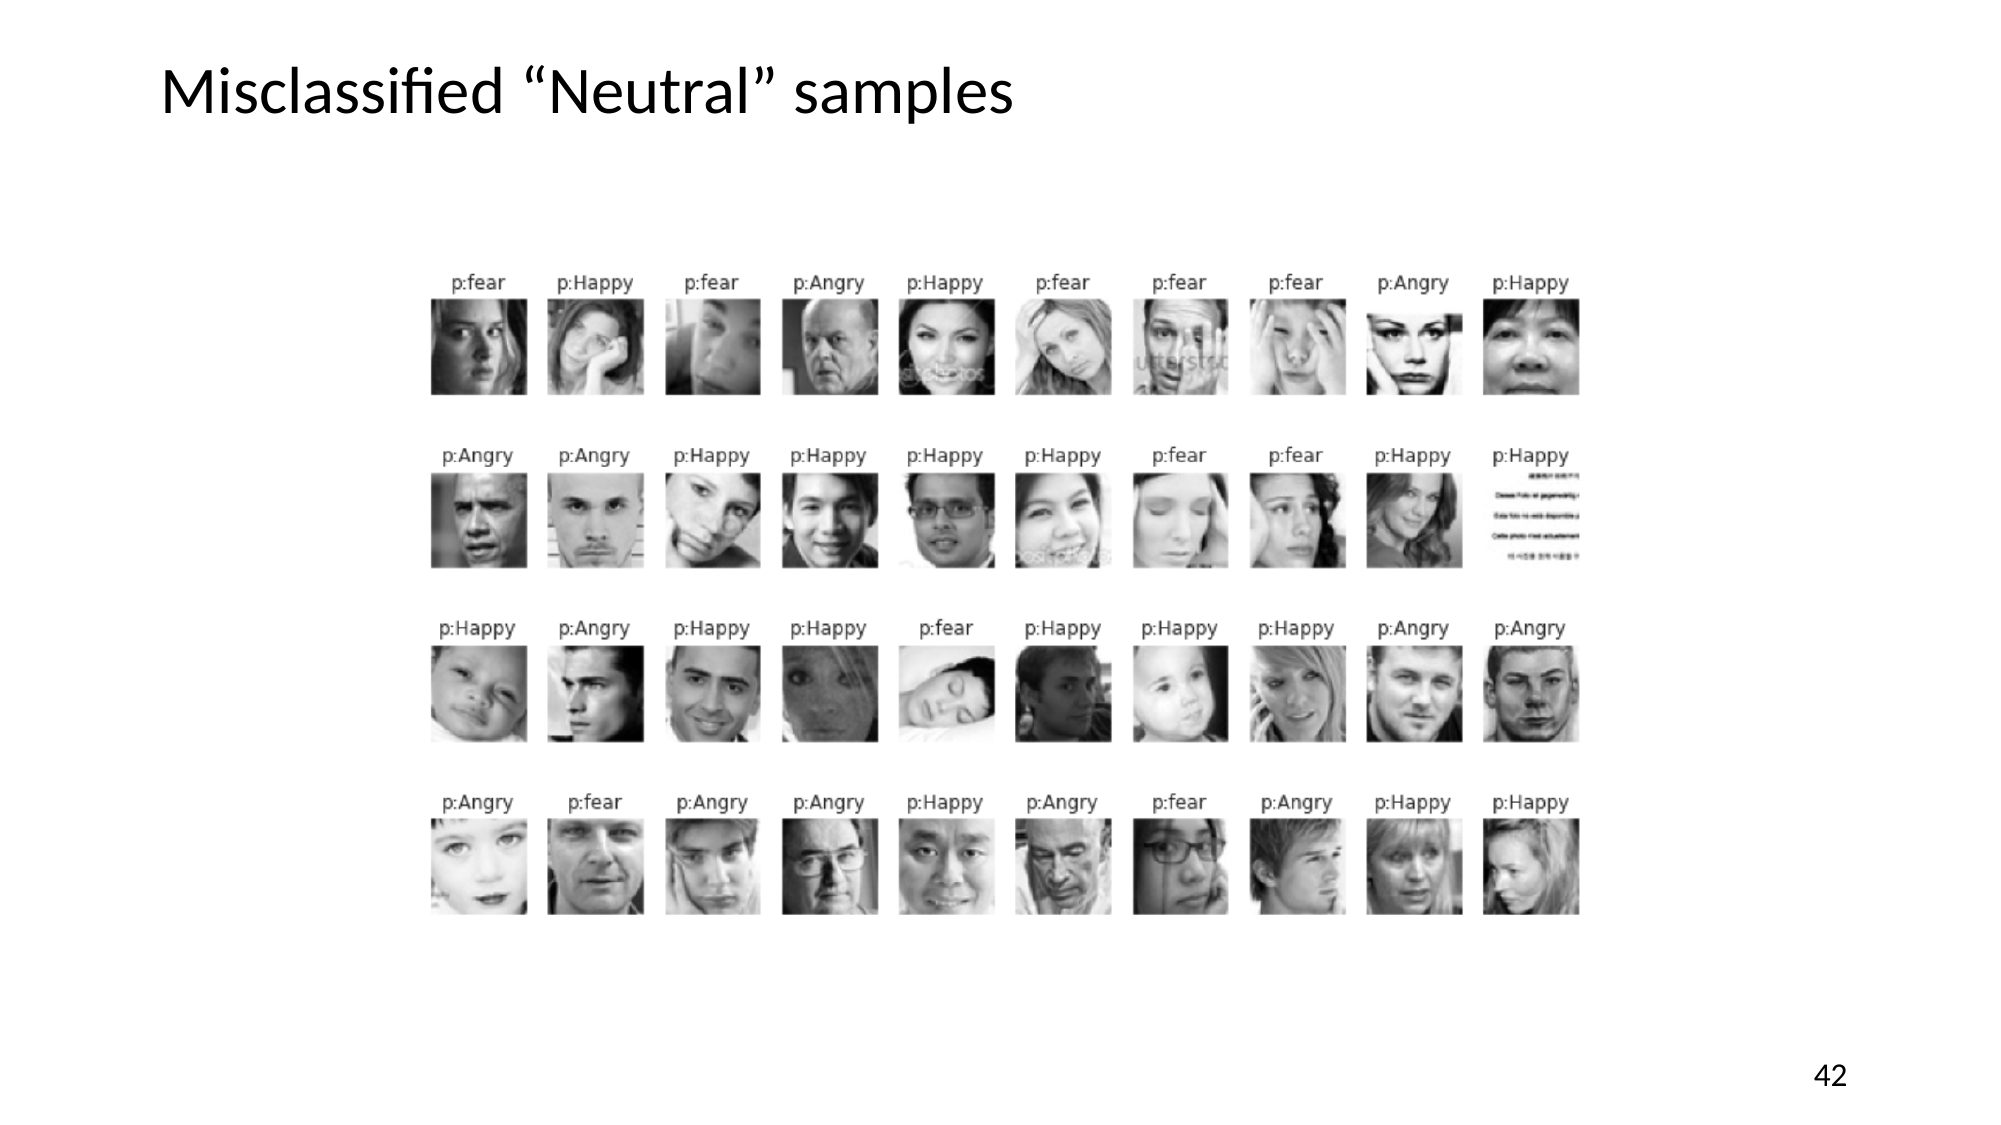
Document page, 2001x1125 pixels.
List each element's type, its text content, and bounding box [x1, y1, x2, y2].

picture [409, 260, 1591, 950]
slide_number 42 [1412, 1042, 1863, 1103]
text_box Misclassified “Neutral” samples [146, 0, 1747, 135]
